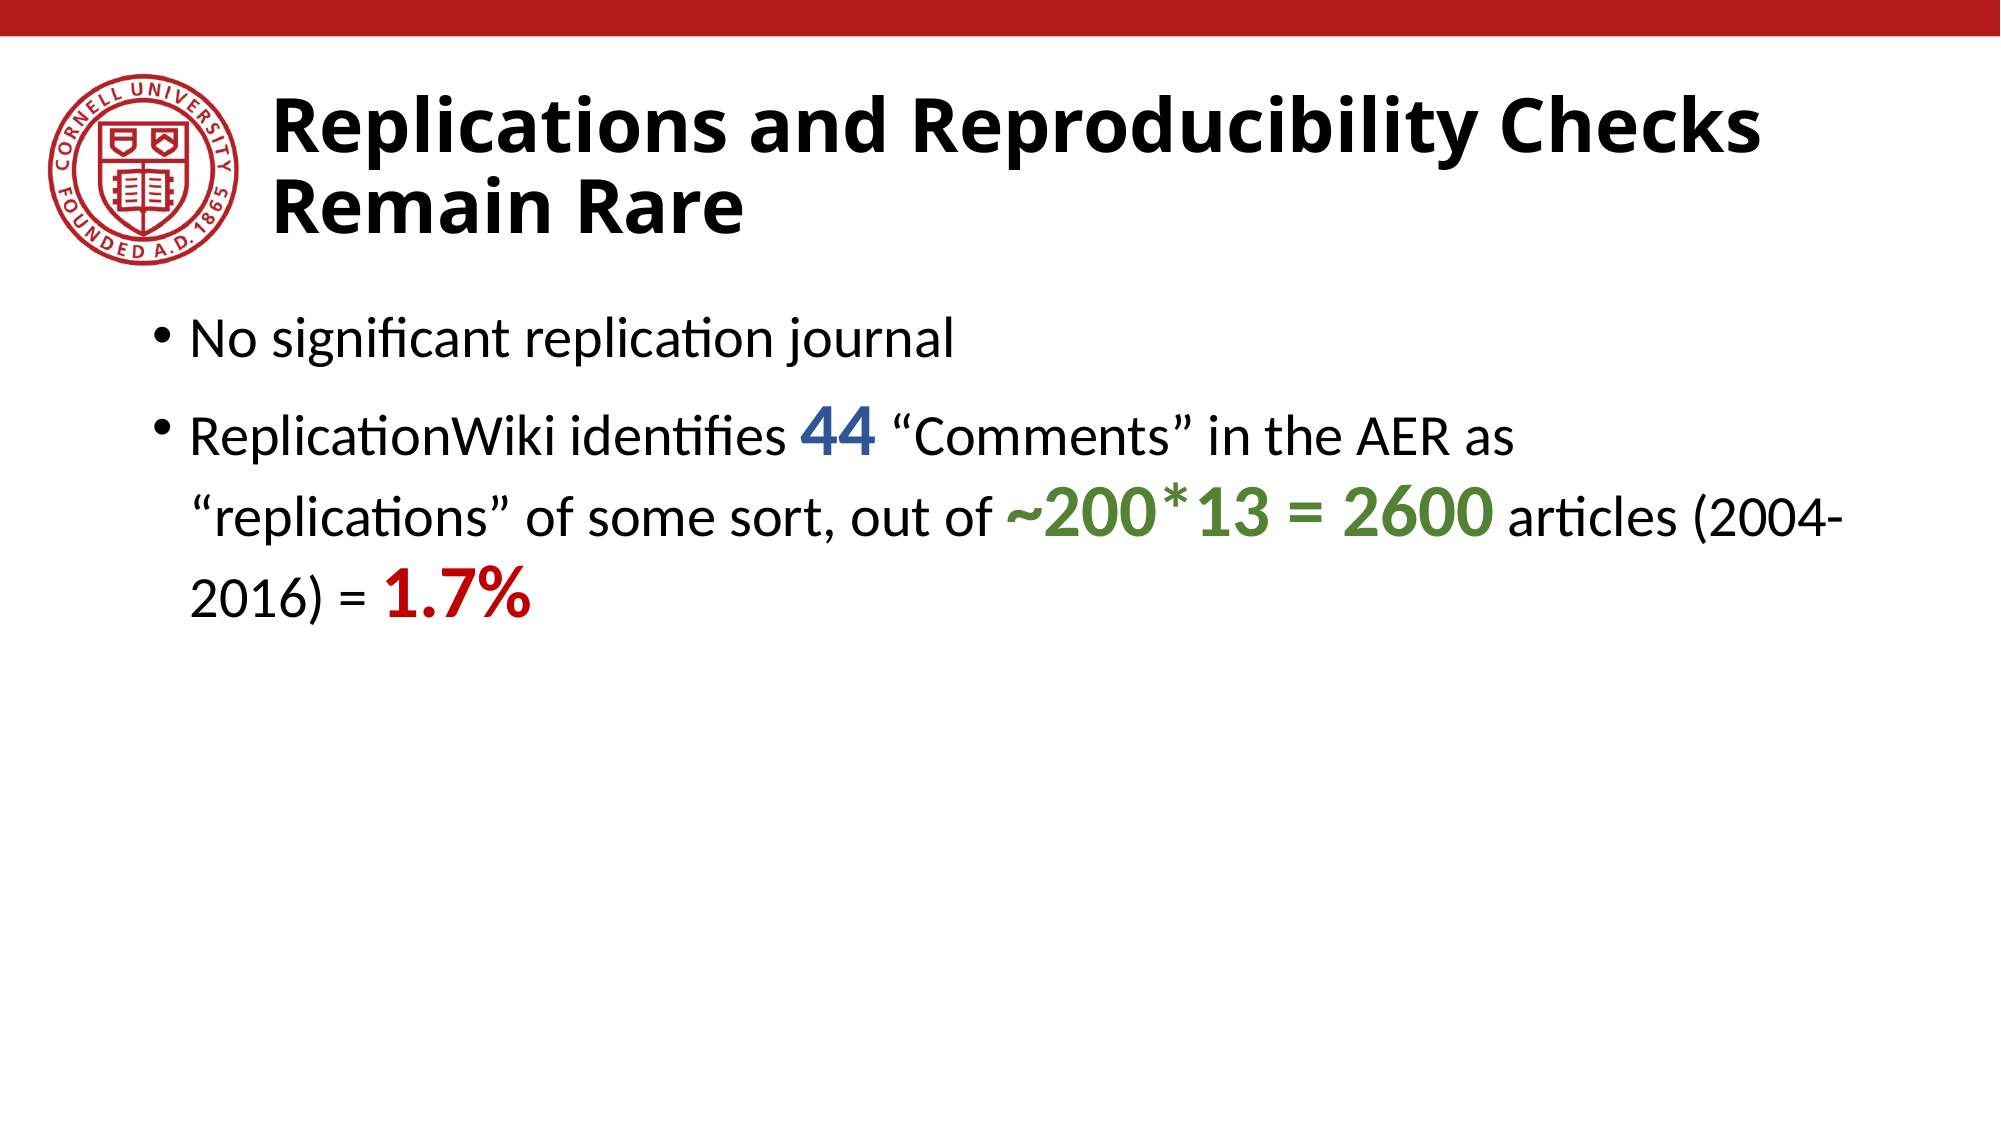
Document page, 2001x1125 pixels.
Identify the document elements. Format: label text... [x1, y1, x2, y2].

title Replications and Reproducibility Checks Remain Rare [255, 59, 1860, 278]
list No significant replication journal ReplicationWiki identifies 44 “Comments” in the AER as “replications” of some sort, out of ~200*13 = 2600 articles (2004-2016) = 1.7% [137, 299, 1863, 1014]
picture [39, 65, 255, 274]
